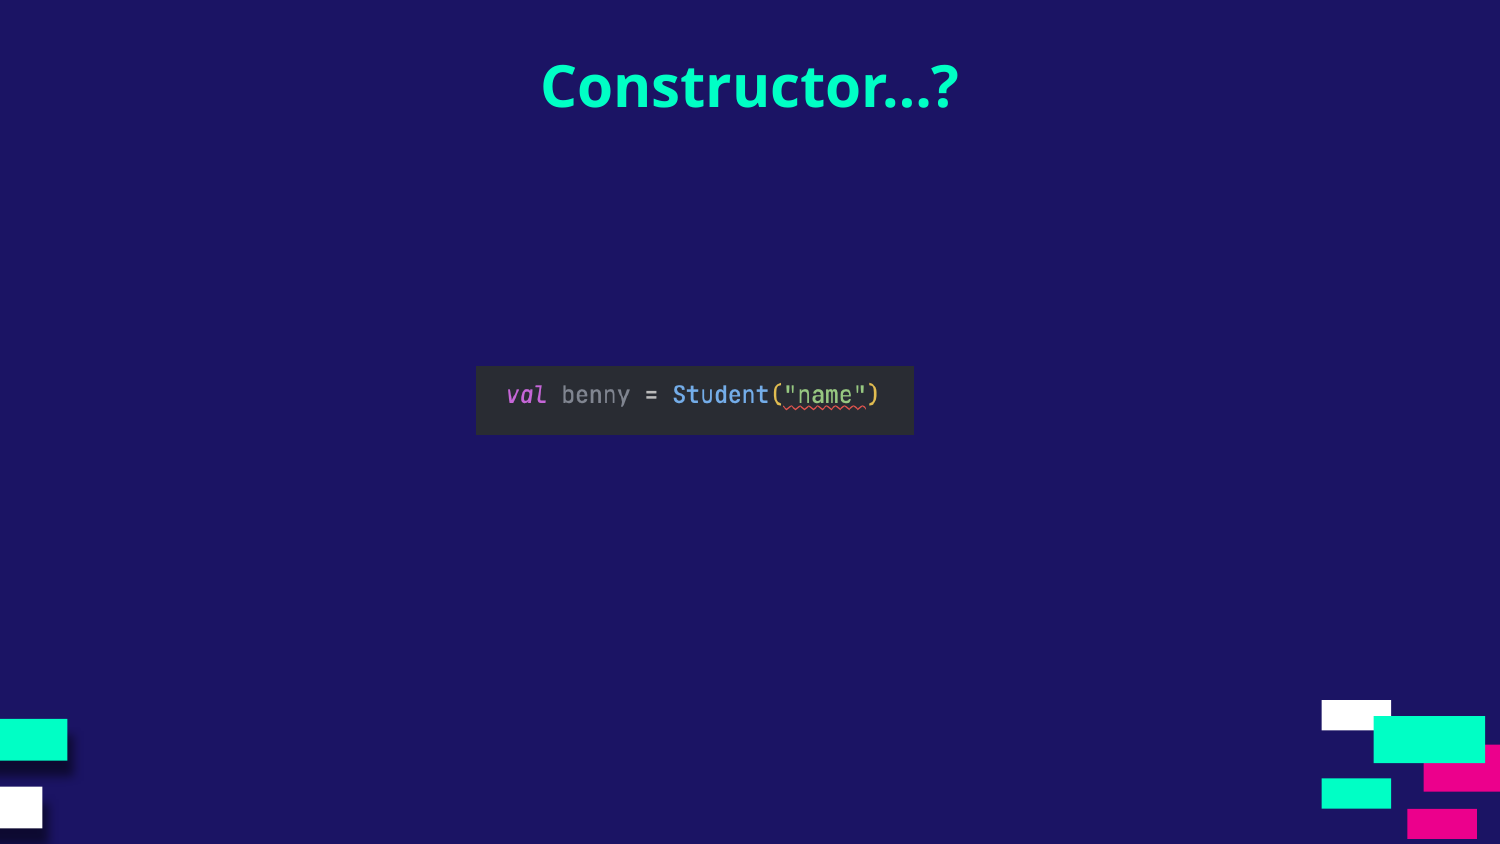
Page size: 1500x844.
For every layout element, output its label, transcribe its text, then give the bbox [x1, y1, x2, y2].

text_box [1407, 808, 1477, 839]
text_box [1373, 716, 1486, 764]
text_box [0, 786, 43, 829]
title Constructor…? [375, 33, 1125, 144]
text_box [0, 718, 68, 761]
text_box [1321, 700, 1392, 731]
text_box [1423, 744, 1500, 792]
text_box [1321, 778, 1392, 809]
picture [475, 366, 914, 435]
